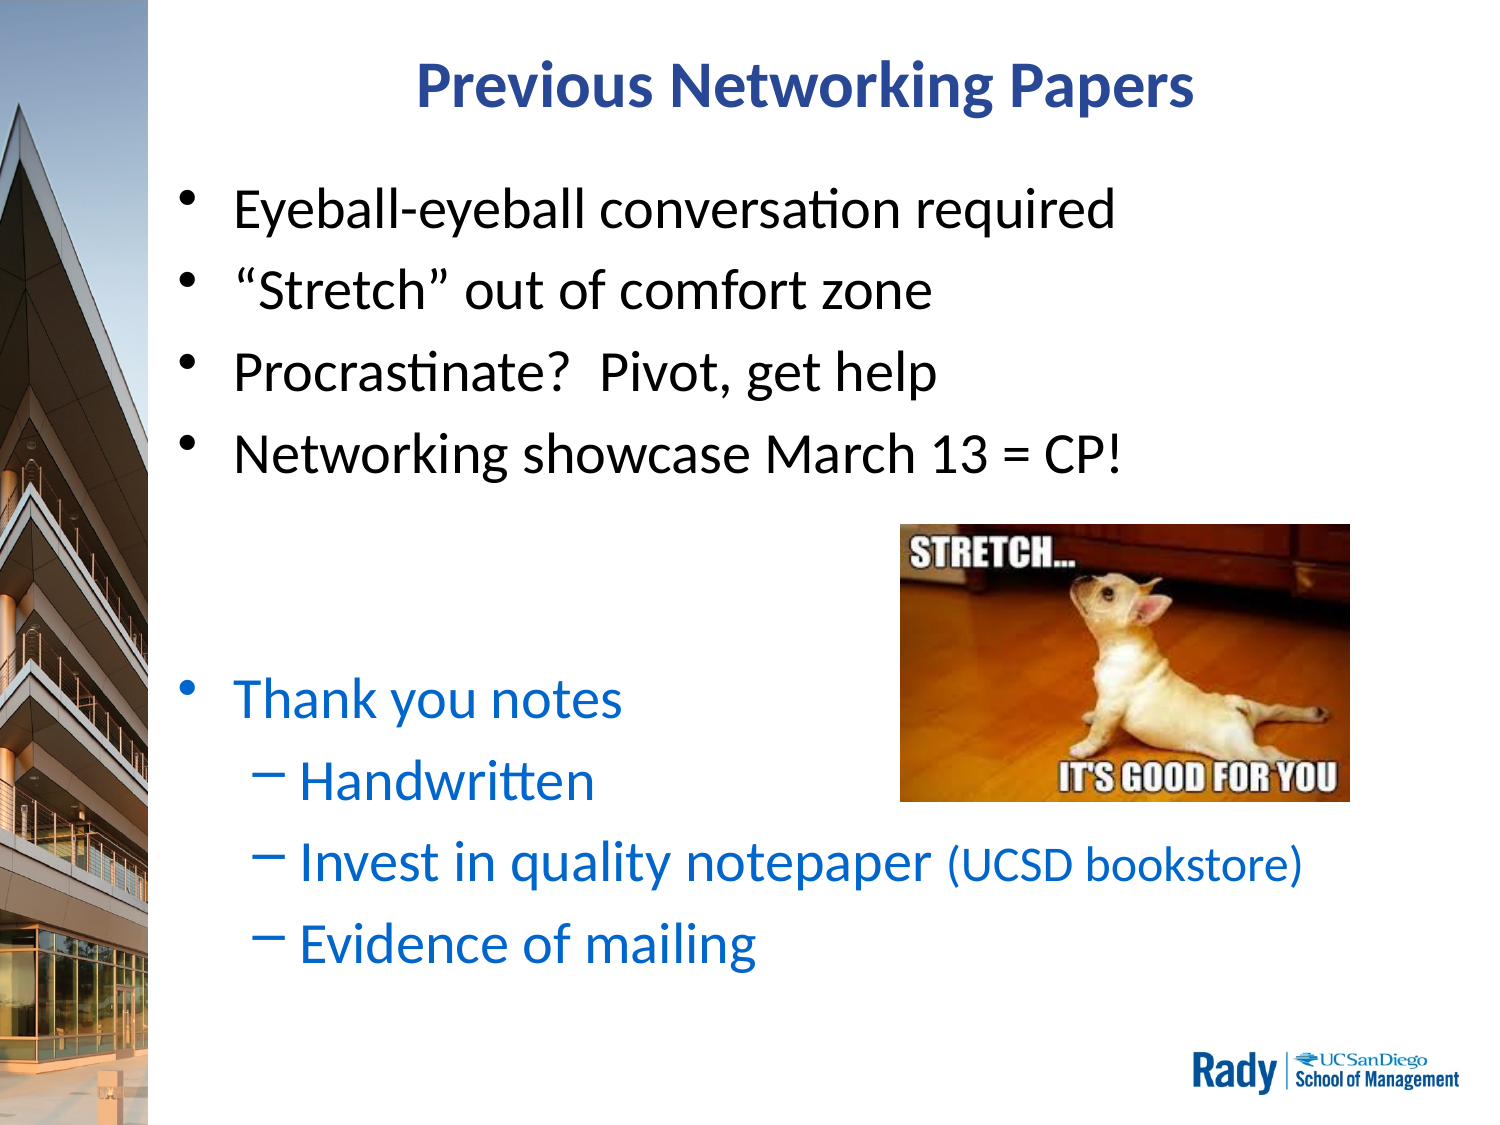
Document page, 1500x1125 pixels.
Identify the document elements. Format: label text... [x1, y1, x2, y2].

picture [1401, 1044, 1463, 1101]
picture [899, 524, 1351, 803]
list Eyeball-eyeball conversation required “Stretch” out of comfort zone Procrastinate? Pivot, get help Networking showcase March 13 = CP! Thank you notes Handwritten Invest in quality notepaper (UCSD bookstore) Evidence of mailing [162, 162, 1401, 1125]
picture [0, 0, 148, 1125]
title Previous Networking Papers [187, 0, 1426, 163]
